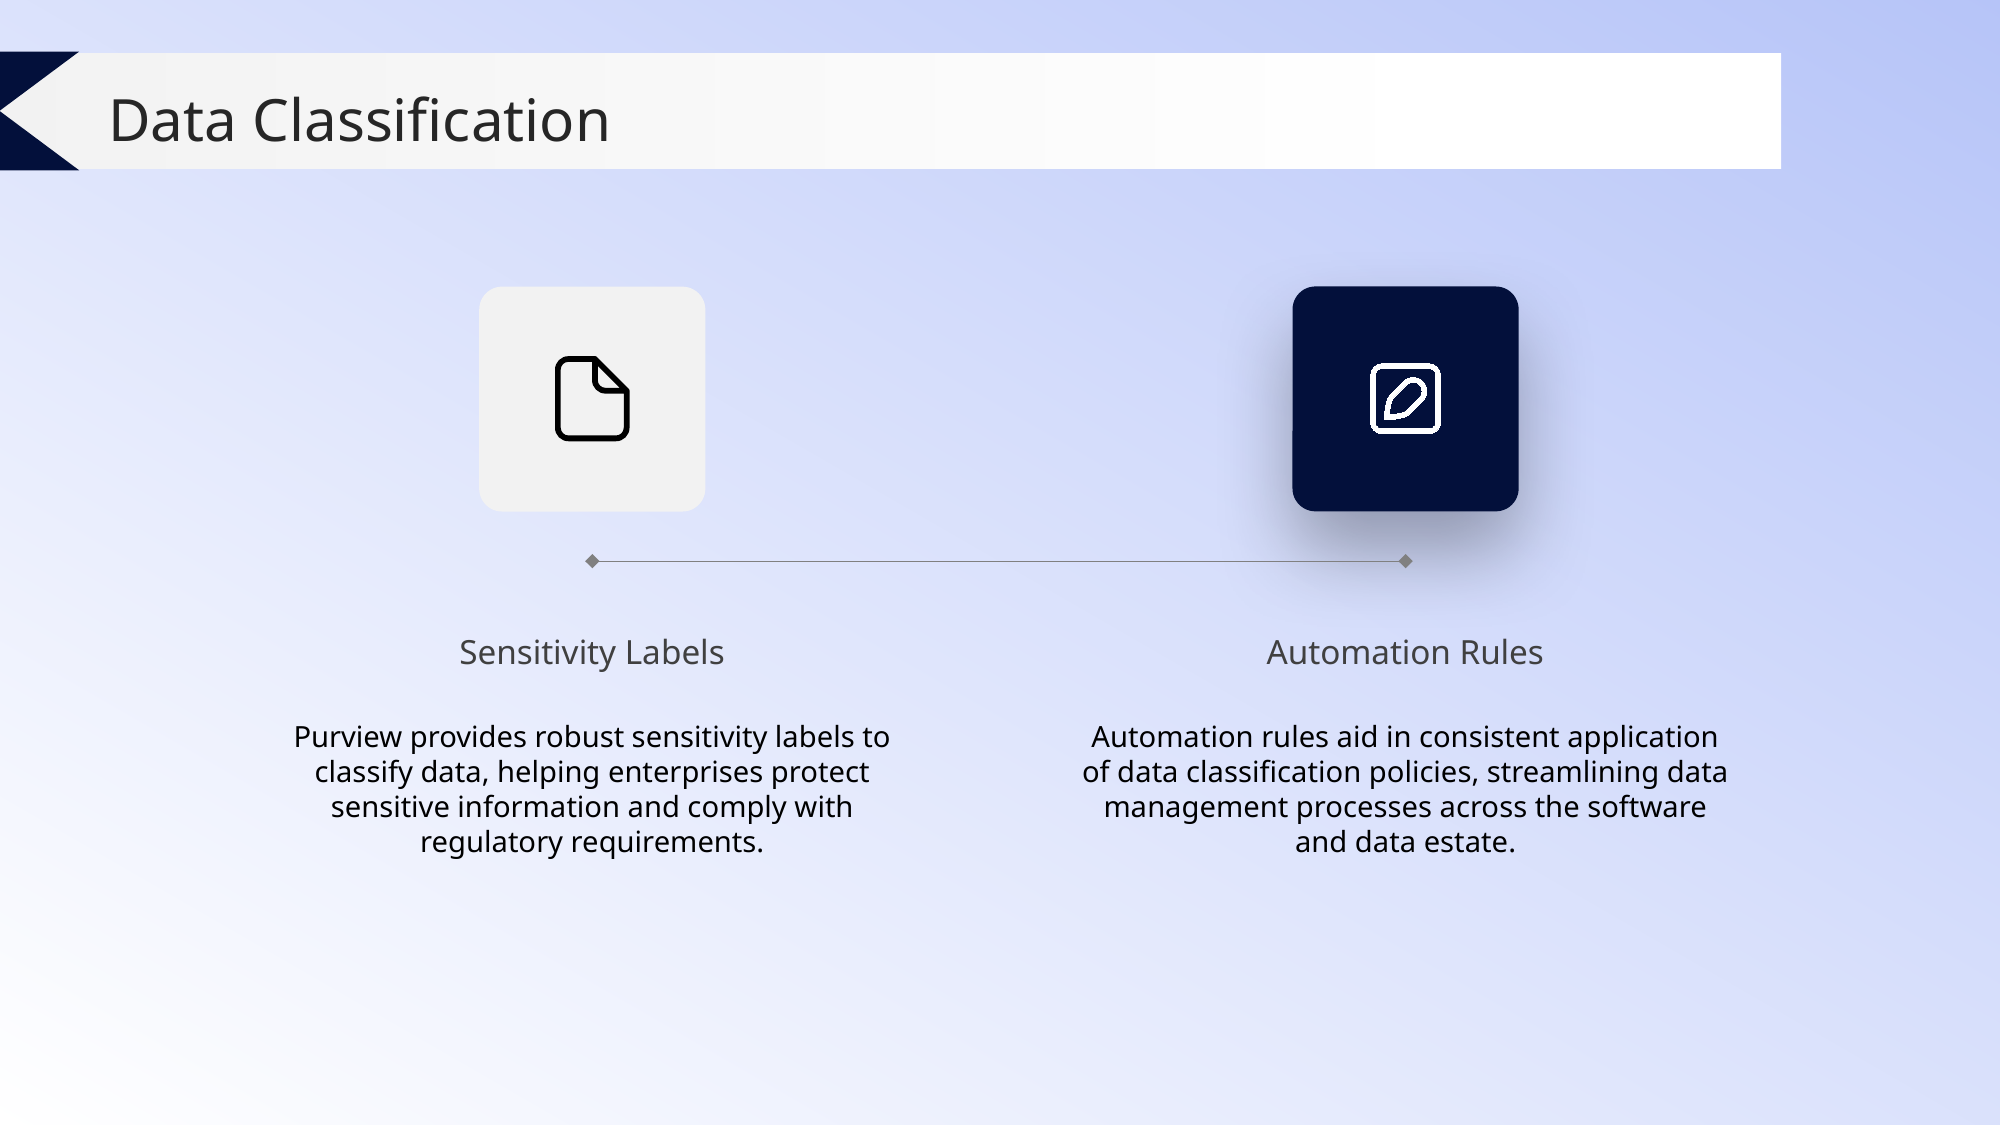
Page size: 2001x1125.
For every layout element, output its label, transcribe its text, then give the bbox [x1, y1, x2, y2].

text_box [1, 53, 1782, 169]
text_box [479, 286, 706, 512]
text_box Purview provides robust sensitivity labels to classify data, helping enterprises protect sensitive information and comply with regulatory requirements. [267, 718, 918, 955]
text_box [585, 553, 600, 569]
text_box [0, 51, 80, 171]
text_box Automation rules aid in consistent application of data classification policies, streamlining data management processes across the software and data estate. [1080, 718, 1731, 955]
text_box Automation Rules [1080, 591, 1731, 712]
text_box [1370, 363, 1441, 434]
text_box Data Classification [108, 79, 1890, 157]
text_box [1398, 553, 1413, 569]
text_box Sensitivity Labels [267, 591, 918, 712]
text_box [1292, 286, 1519, 512]
text_box [555, 356, 630, 442]
text_box [0, 0, 2000, 1125]
